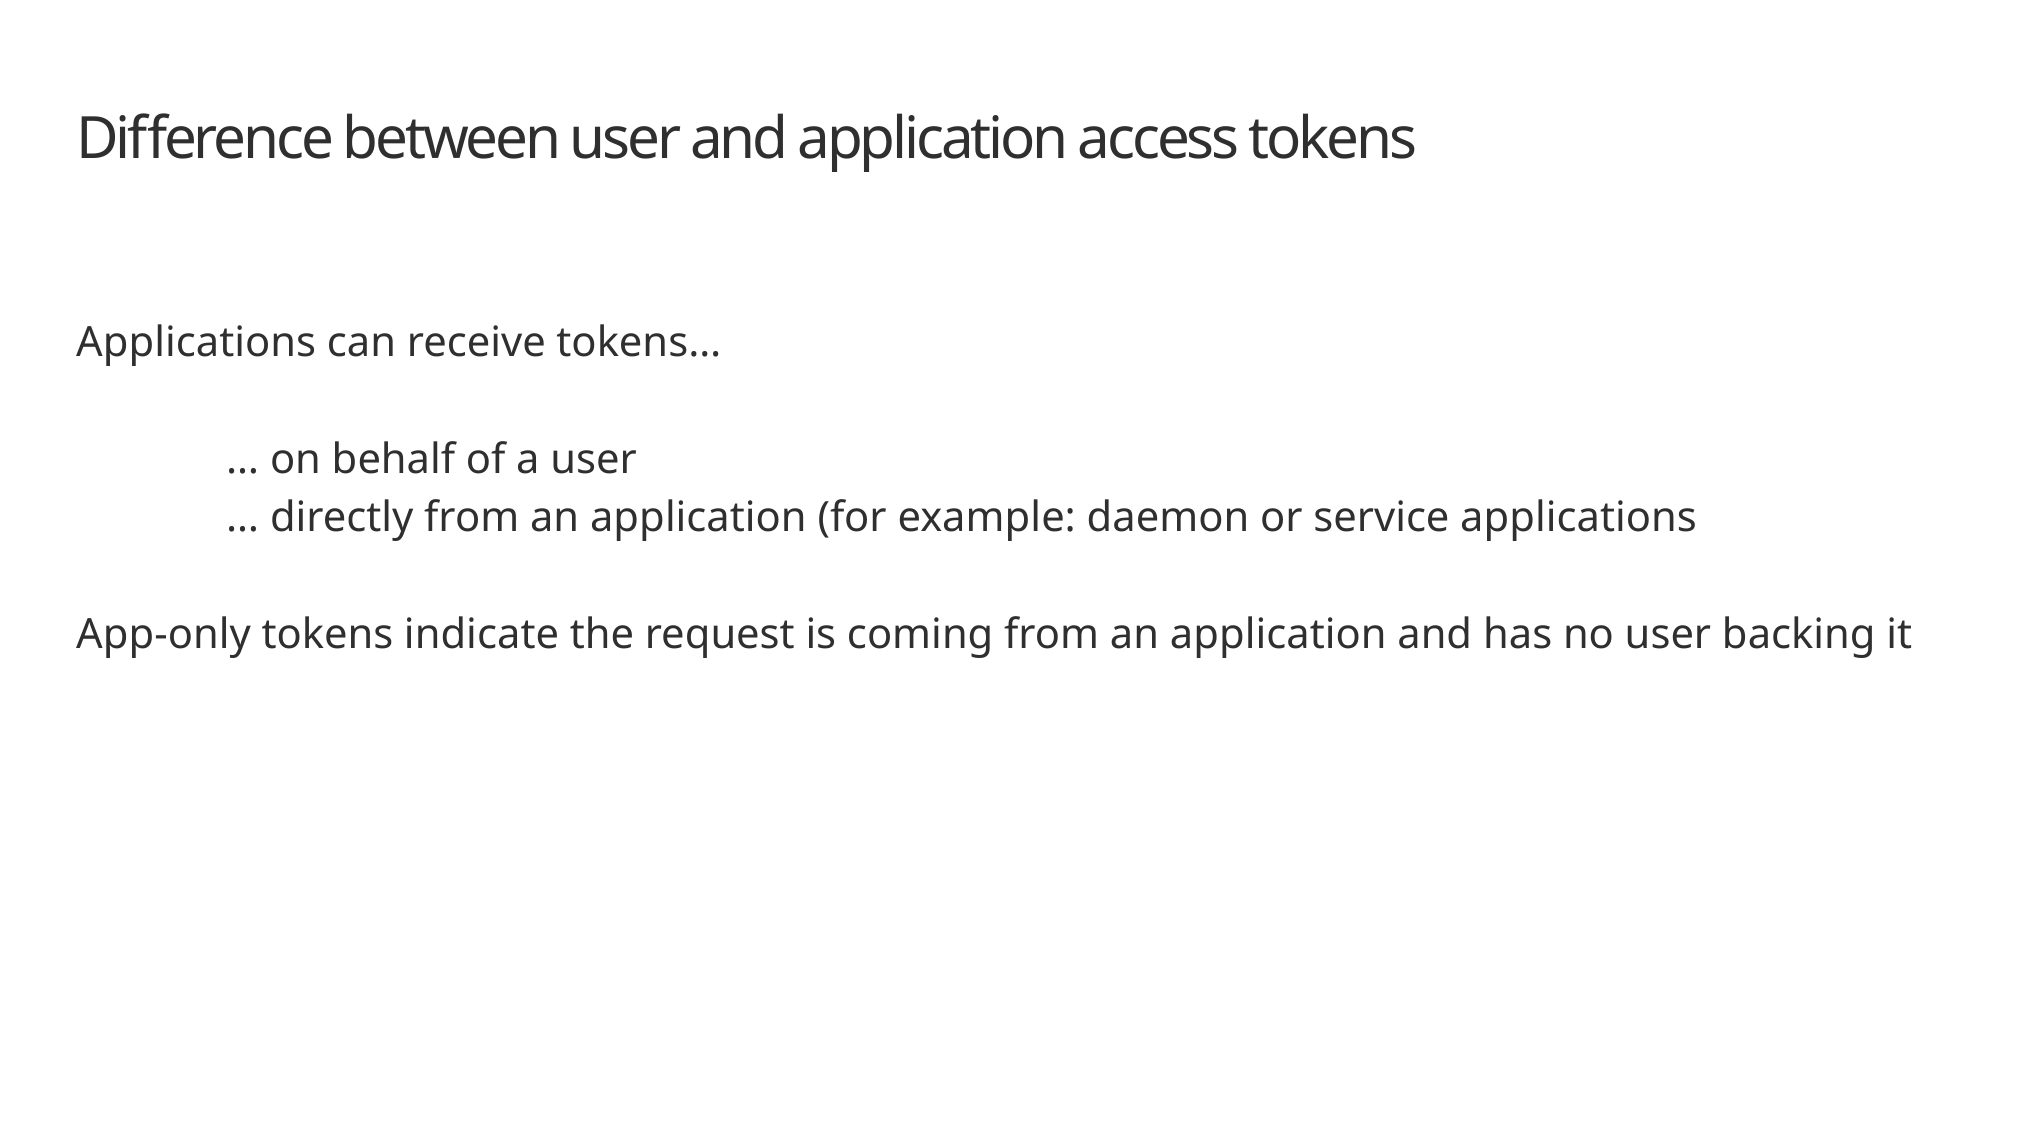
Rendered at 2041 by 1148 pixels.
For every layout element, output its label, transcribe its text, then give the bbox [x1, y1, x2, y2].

title Difference between user and application access tokens [76, 103, 1969, 172]
list Applications can receive tokens… … on behalf of a user … directly from an application (for example: daemon or service applications App-only tokens indicate the request is coming from an application and has no user backing it [76, 314, 1969, 669]
